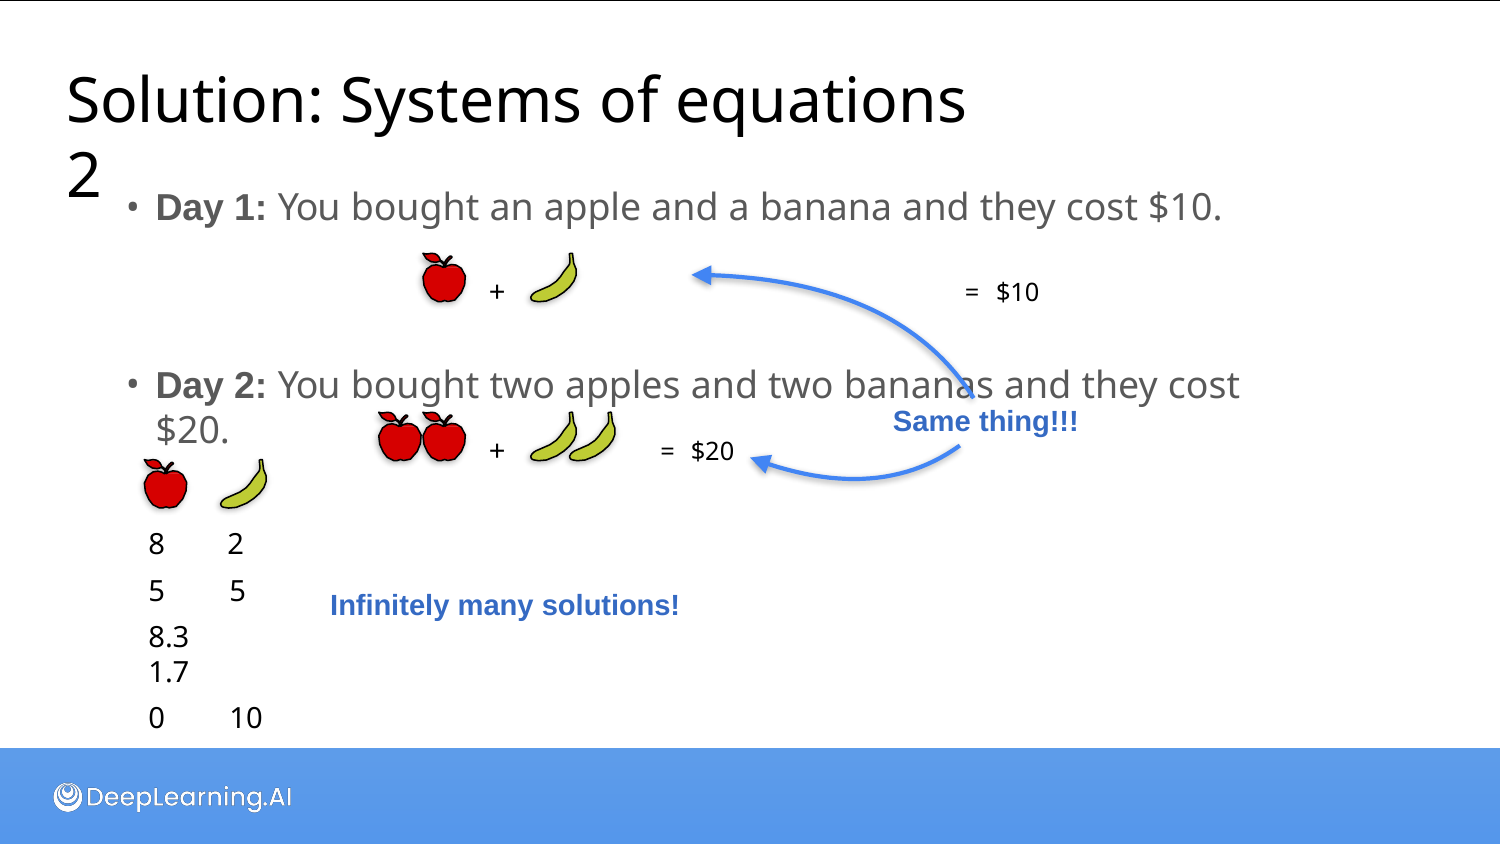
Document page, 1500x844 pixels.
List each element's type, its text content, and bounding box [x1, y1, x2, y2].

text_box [742, 440, 968, 492]
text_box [684, 261, 983, 410]
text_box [523, 249, 584, 313]
text_box Infinitely many solutions! [328, 583, 684, 621]
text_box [415, 249, 473, 313]
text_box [562, 408, 623, 472]
text_box Day 1: You bought an apple and a banana and they cost $10. + = $10 Day 2: You bought two apples and two bananas and they cost $20. [123, 181, 1272, 451]
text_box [371, 408, 473, 472]
text_box Same thing!!! [890, 400, 1082, 438]
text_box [213, 456, 274, 520]
text_box + = $20 [626, 415, 743, 470]
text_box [523, 408, 561, 472]
text_box + = $20 [486, 415, 518, 470]
text_box 8 5 5 8.3 1.7 0 10 [146, 510, 271, 734]
title Solution: Systems of equations 2 [64, 58, 979, 211]
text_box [137, 456, 195, 520]
picture [0, 748, 1500, 844]
